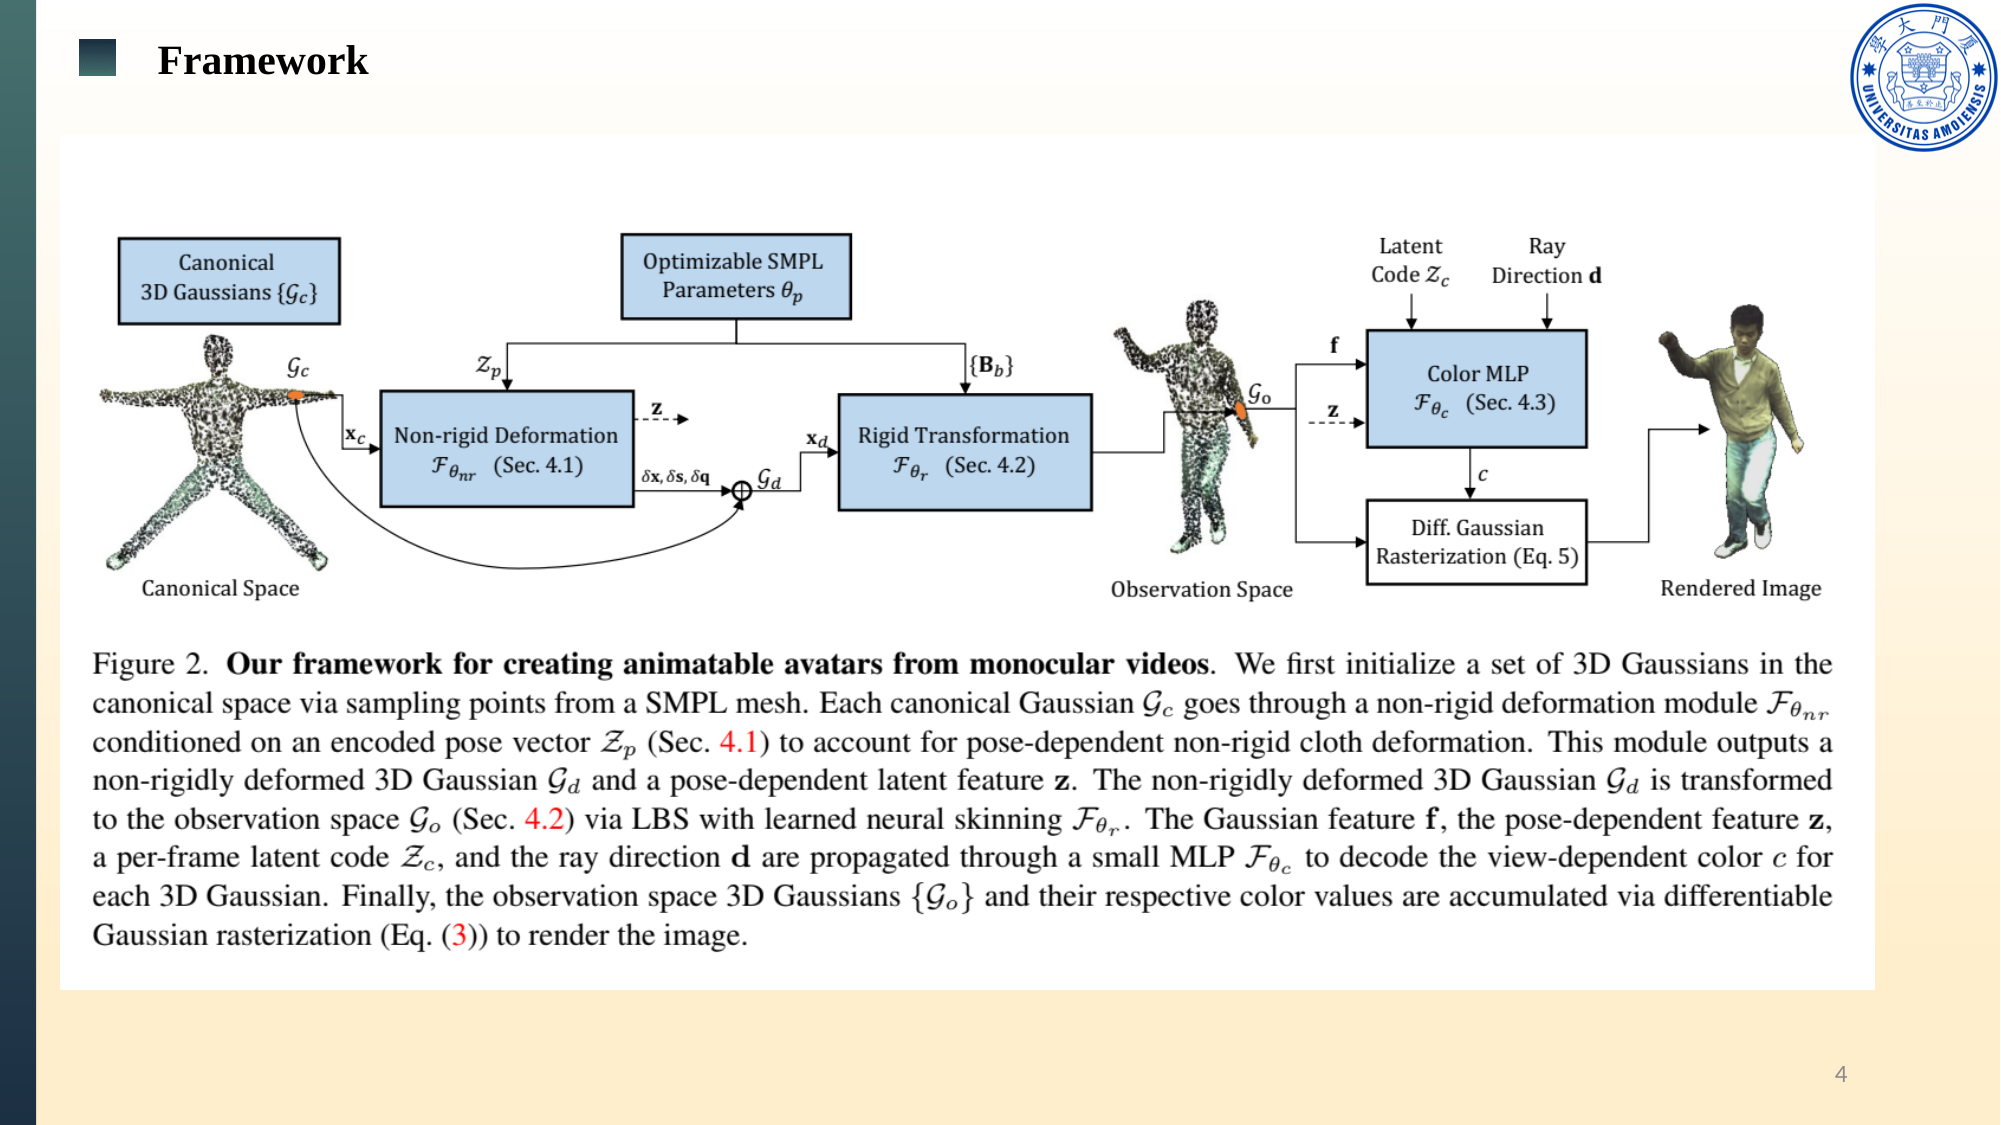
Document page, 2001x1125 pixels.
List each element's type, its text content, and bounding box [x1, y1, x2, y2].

text_box Framework [142, 25, 469, 90]
picture [79, 39, 116, 76]
slide_number 4 [1412, 1042, 1863, 1103]
text_box [0, 0, 37, 1125]
picture [60, 1, 2000, 990]
